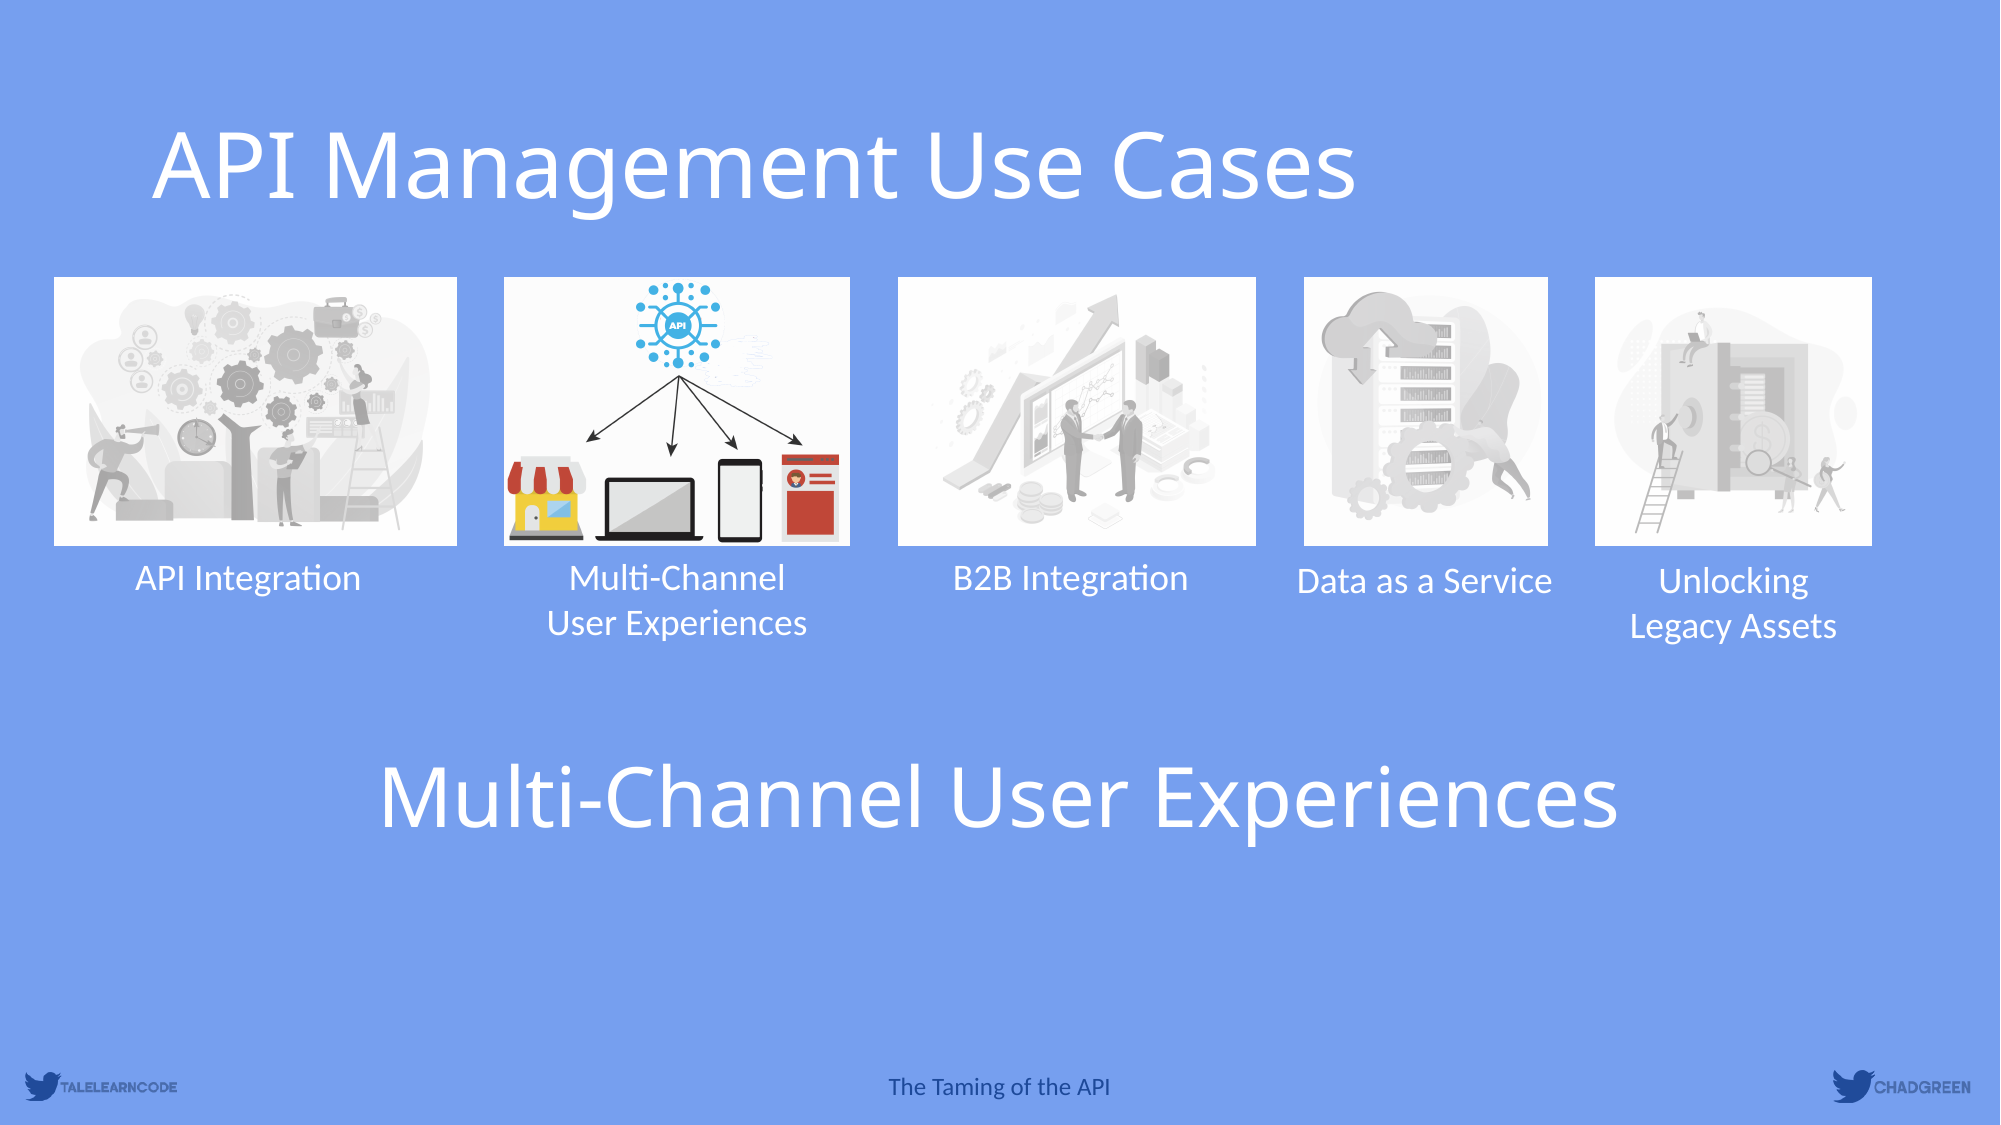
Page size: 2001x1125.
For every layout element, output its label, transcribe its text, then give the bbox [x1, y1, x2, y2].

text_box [54, 277, 457, 606]
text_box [504, 277, 850, 652]
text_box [1252, 277, 1560, 610]
text_box Multi-Channel User Experiences [235, 736, 1764, 852]
title API Management Use Cases [137, 59, 1863, 278]
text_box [1560, 277, 1907, 655]
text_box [898, 277, 1252, 606]
